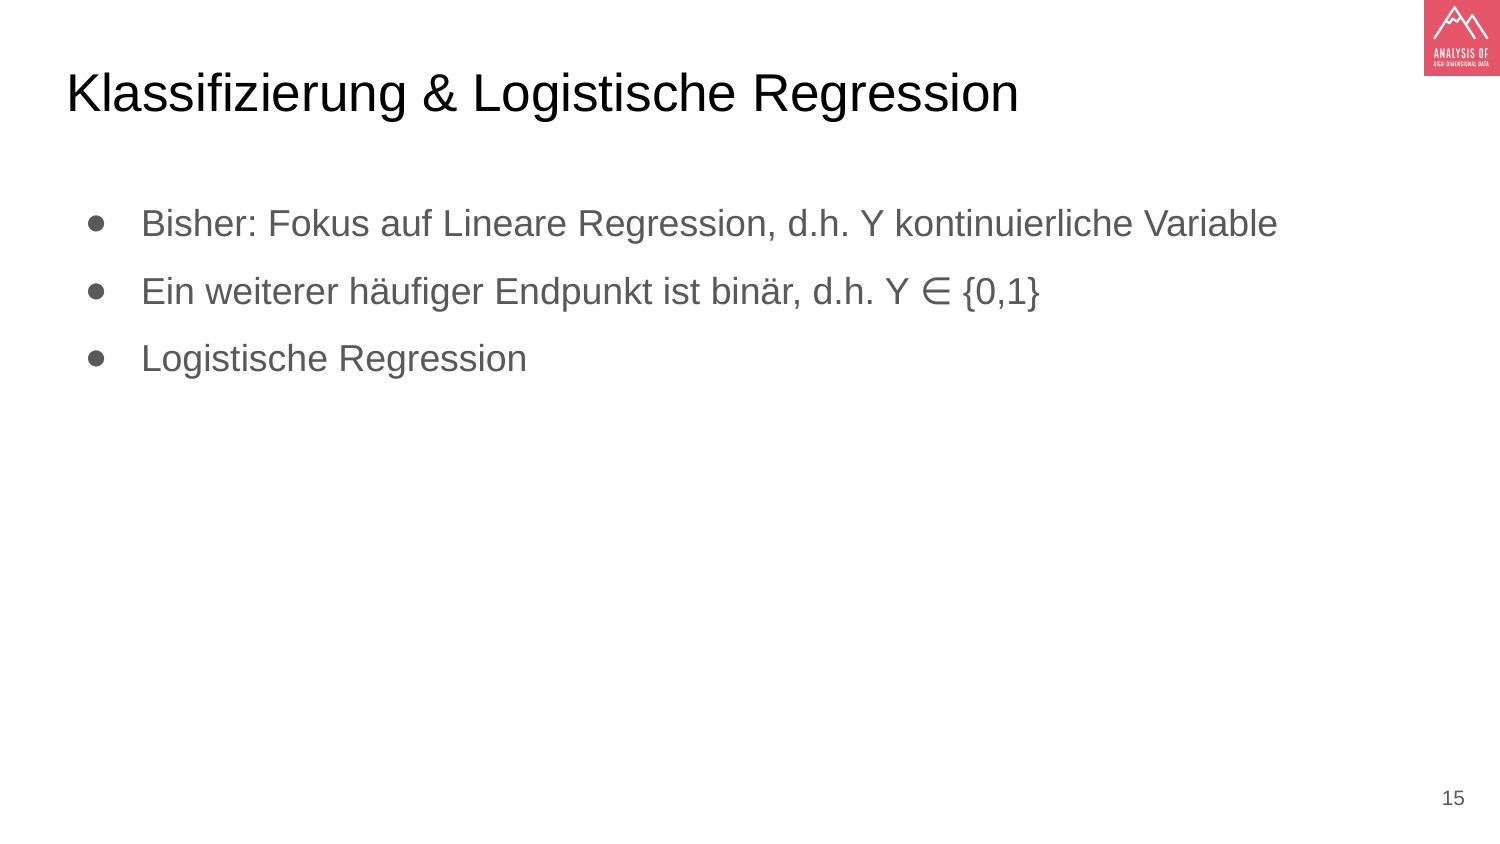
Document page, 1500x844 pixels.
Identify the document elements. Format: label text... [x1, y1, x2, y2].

title Klassifizierung & Logistische Regression [51, 43, 1449, 138]
list Bisher: Fokus auf Lineare Regression, d.h. Y kontinuierliche Variable Ein weiterer häufiger Endpunkt ist binär, d.h. Y ∈ {0,1} Logistische Regression [51, 161, 1449, 750]
picture [1424, 0, 1500, 76]
slide_number ‹#› [1389, 764, 1480, 830]
